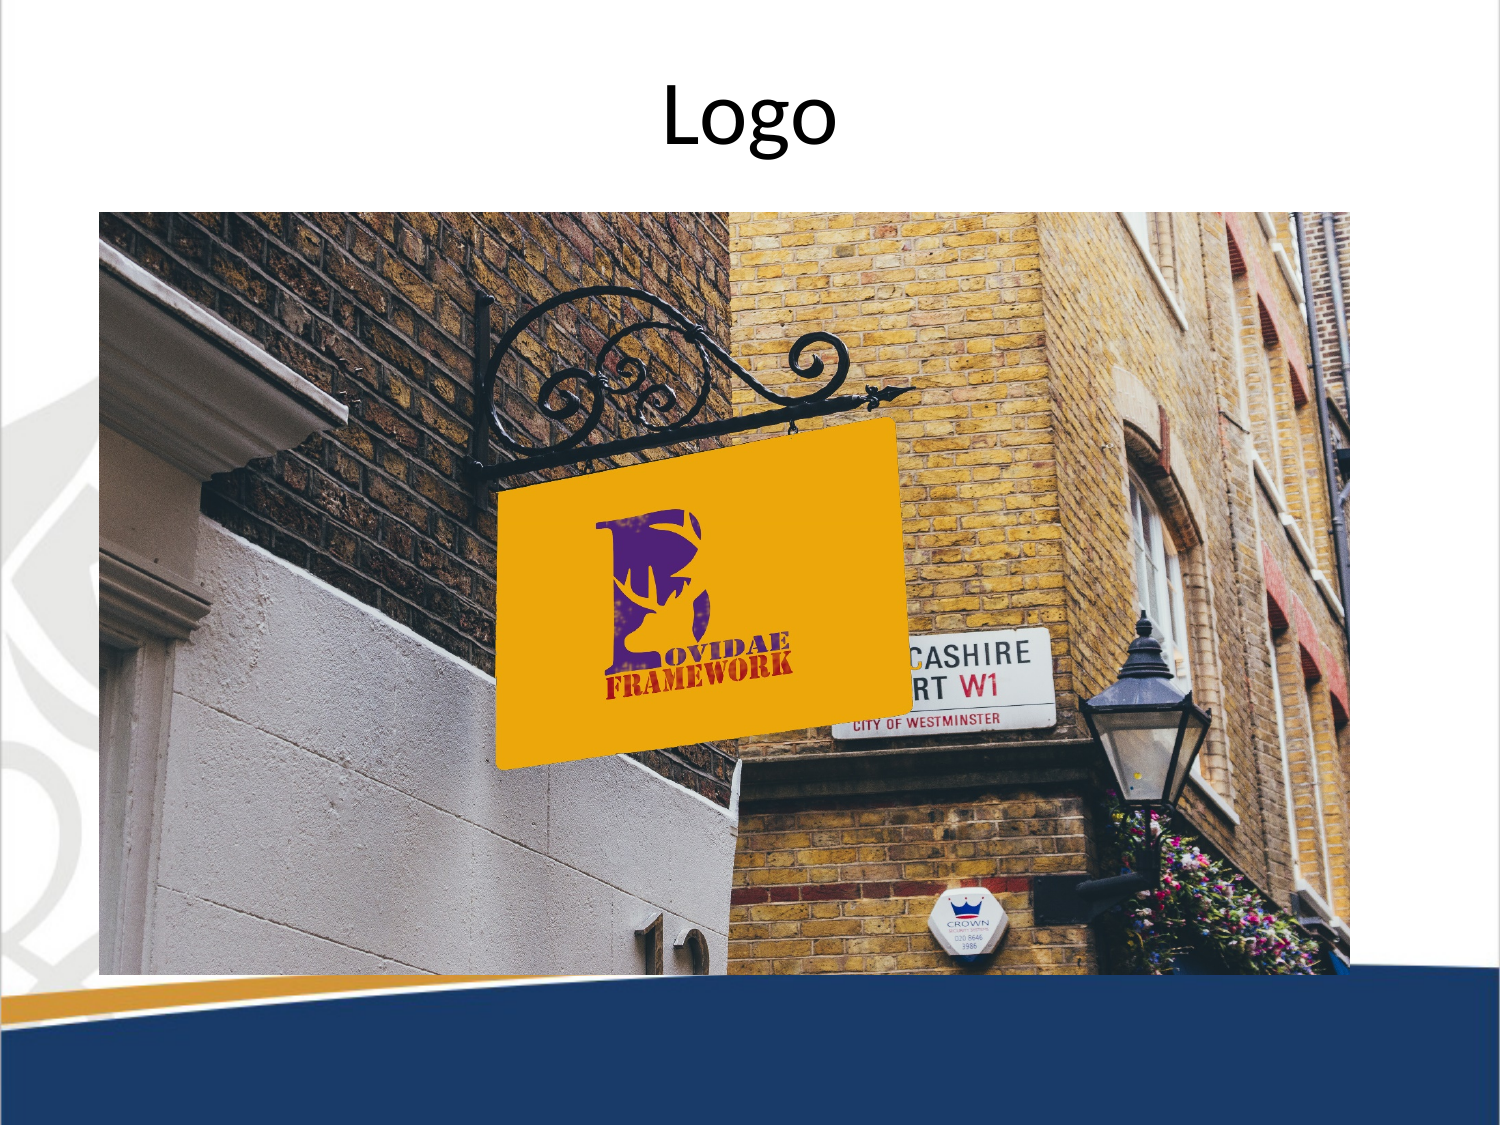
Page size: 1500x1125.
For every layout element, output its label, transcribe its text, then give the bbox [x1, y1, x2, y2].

picture [0, 0, 1500, 1125]
text_box Logo [74, 45, 1425, 233]
